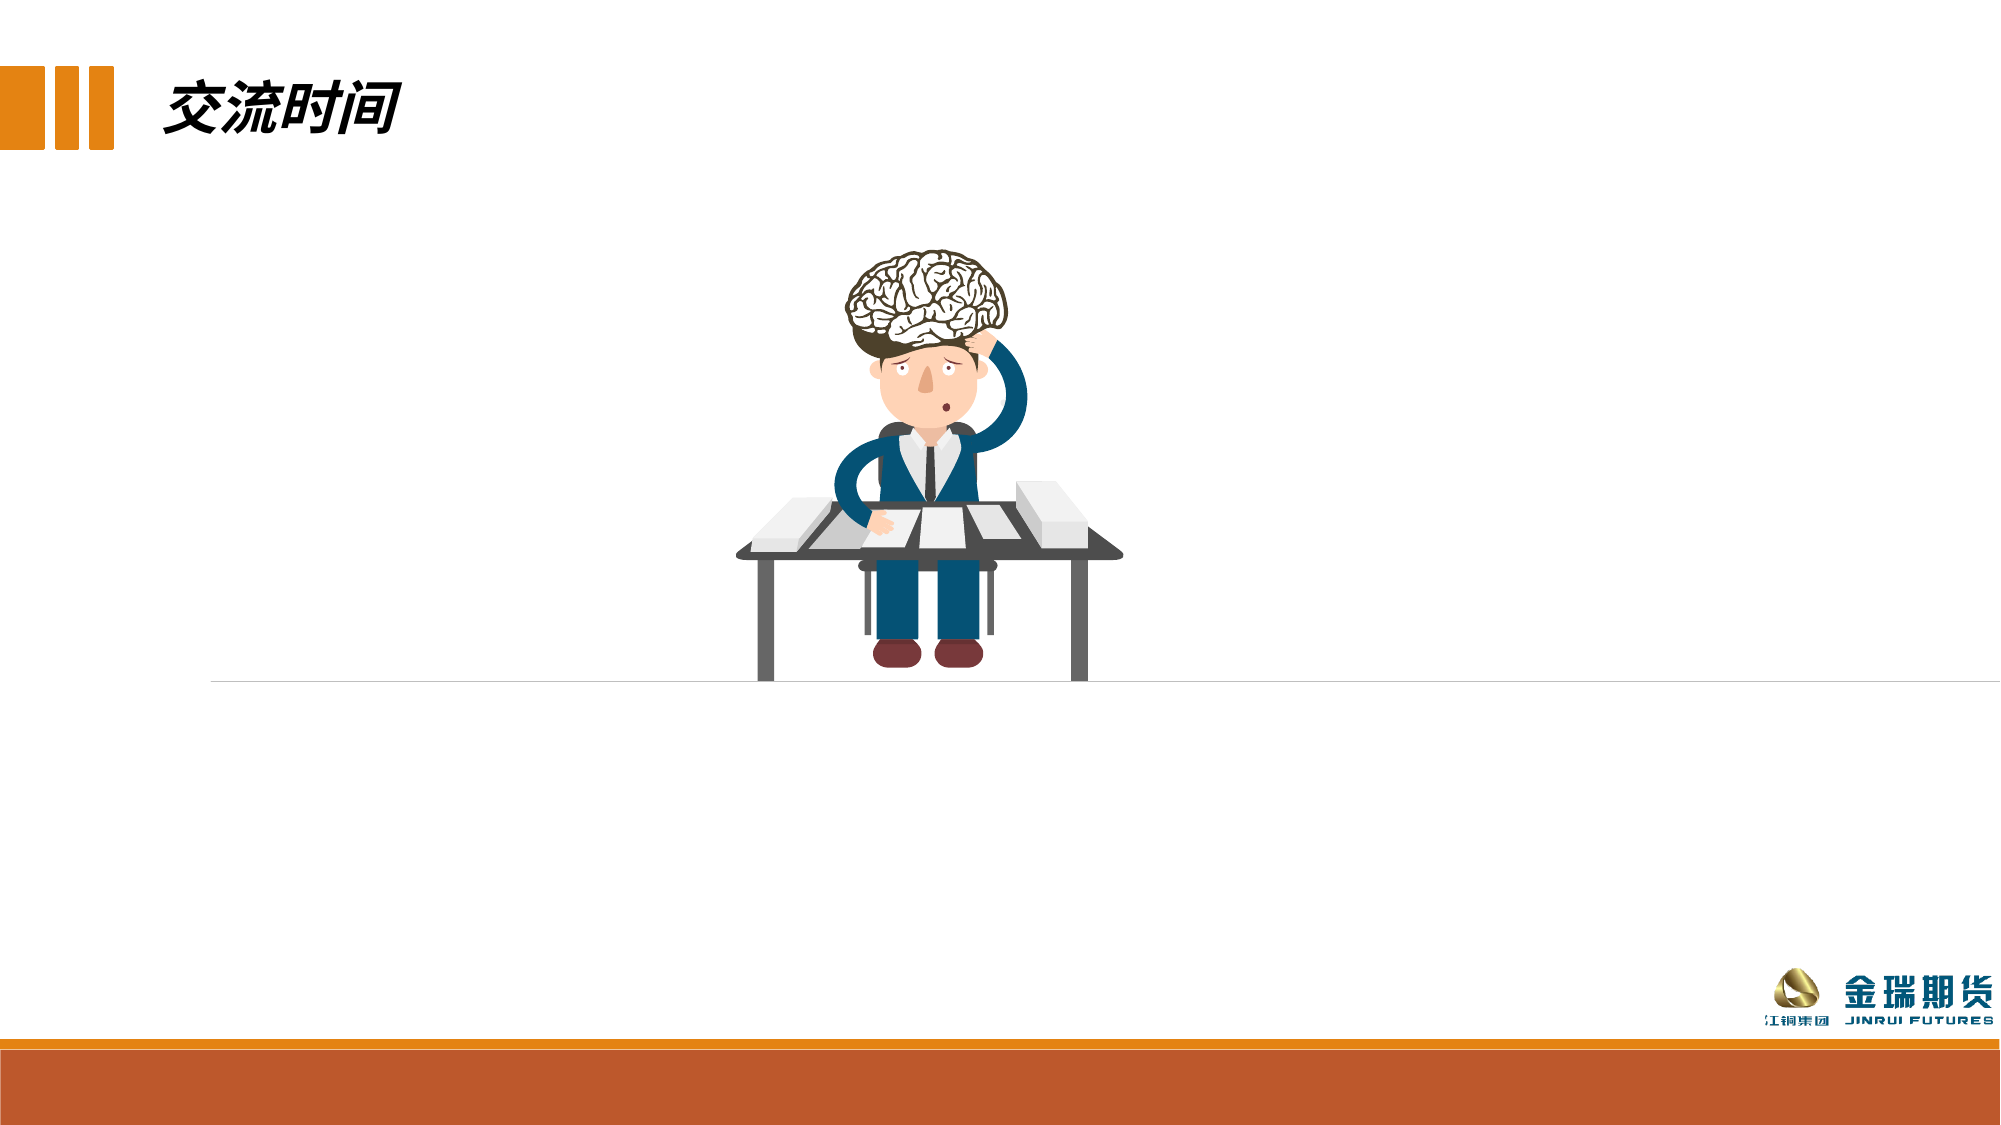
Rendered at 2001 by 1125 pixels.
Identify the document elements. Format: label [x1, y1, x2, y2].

text_box [731, 247, 1128, 678]
picture [1754, 957, 2000, 1042]
text_box [0, 62, 931, 150]
